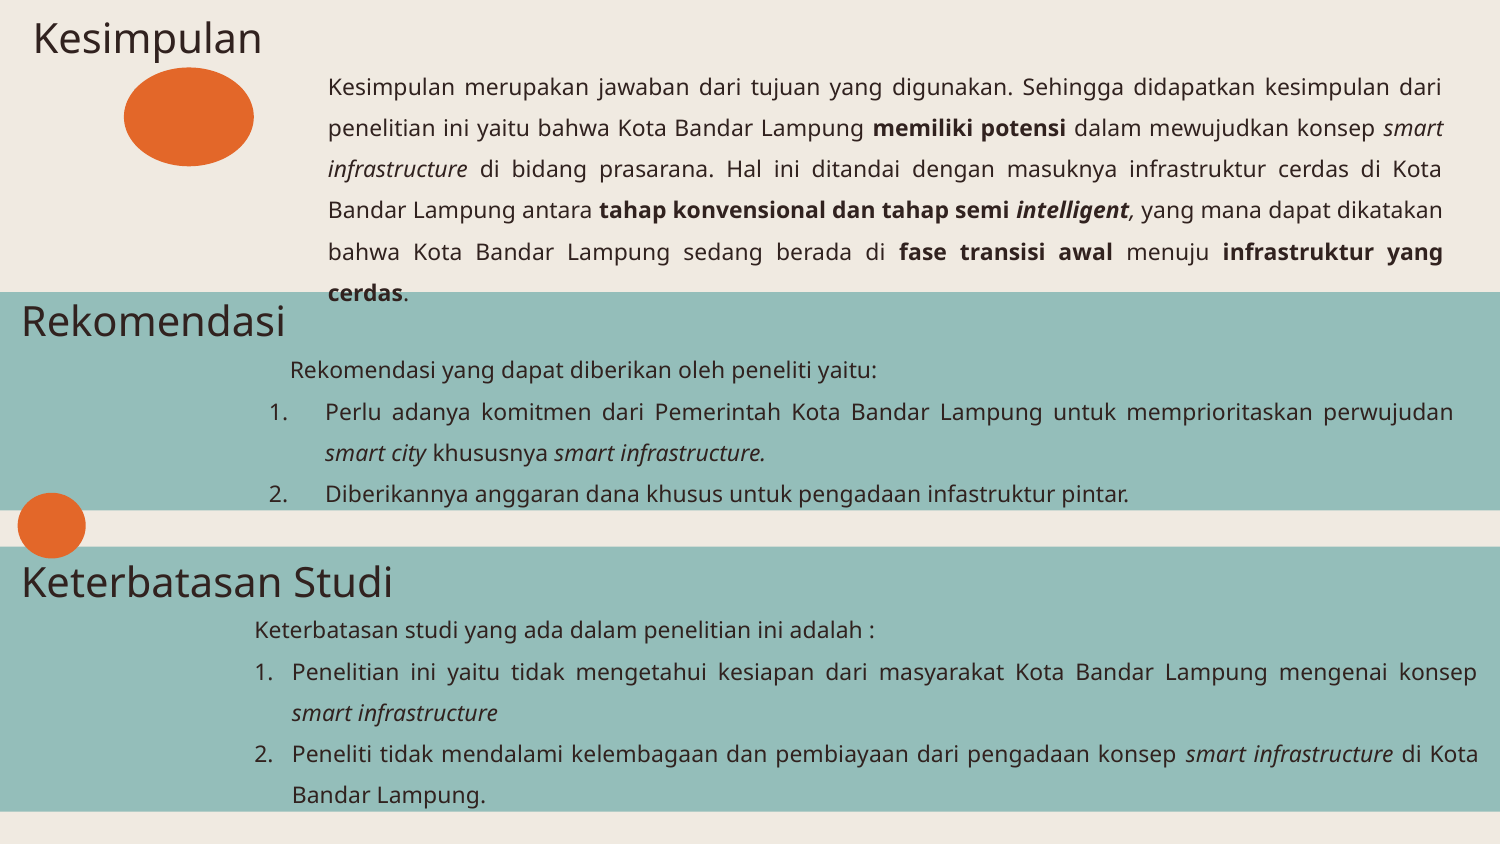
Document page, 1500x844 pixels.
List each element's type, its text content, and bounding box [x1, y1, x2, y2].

text_box [0, 292, 1500, 511]
title Keterbatasan Studi [5, 540, 684, 635]
subtitle Rekomendasi yang dapat diberikan oleh peneliti yaitu: Perlu adanya komitmen dari Pemerintah Kota Bandar Lampung untuk memprioritaskan perwujudan smart city khususnya smart infrastructure. Diberikannya anggaran dana khusus untuk pengadaan infastruktur pintar. [253, 327, 1471, 481]
title Rekomendasi [5, 280, 684, 374]
text_box [17, 492, 86, 540]
subtitle Keterbatasan studi yang ada dalam penelitian ini adalah : Penelitian ini yaitu tidak mengetahui kesiapan dari masyarakat Kota Bandar Lampung mengenai konsep smart infrastructure Peneliti tidak mendalami kelembagaan dan pembiayaan dari pengadaan konsep smart infrastructure di Kota Bandar Lampung. [239, 587, 1495, 741]
subtitle Kesimpulan merupakan jawaban dari tujuan yang digunakan. Sehingga didapatkan kesimpulan dari penelitian ini yaitu bahwa Kota Bandar Lampung memiliki potensi dalam mewujudkan konsep smart infrastructure di bidang prasarana. Hal ini ditandai dengan masuknya infrastruktur cerdas di Kota Bandar Lampung antara tahap konvensional dan tahap semi intelligent, yang mana dapat dikatakan bahwa Kota Bandar Lampung sedang berada di fase transisi awal menuju infrastruktur yang cerdas. [312, 43, 1459, 198]
title Kesimpulan [17, 0, 696, 91]
text_box [123, 91, 254, 167]
text_box [0, 546, 1500, 812]
